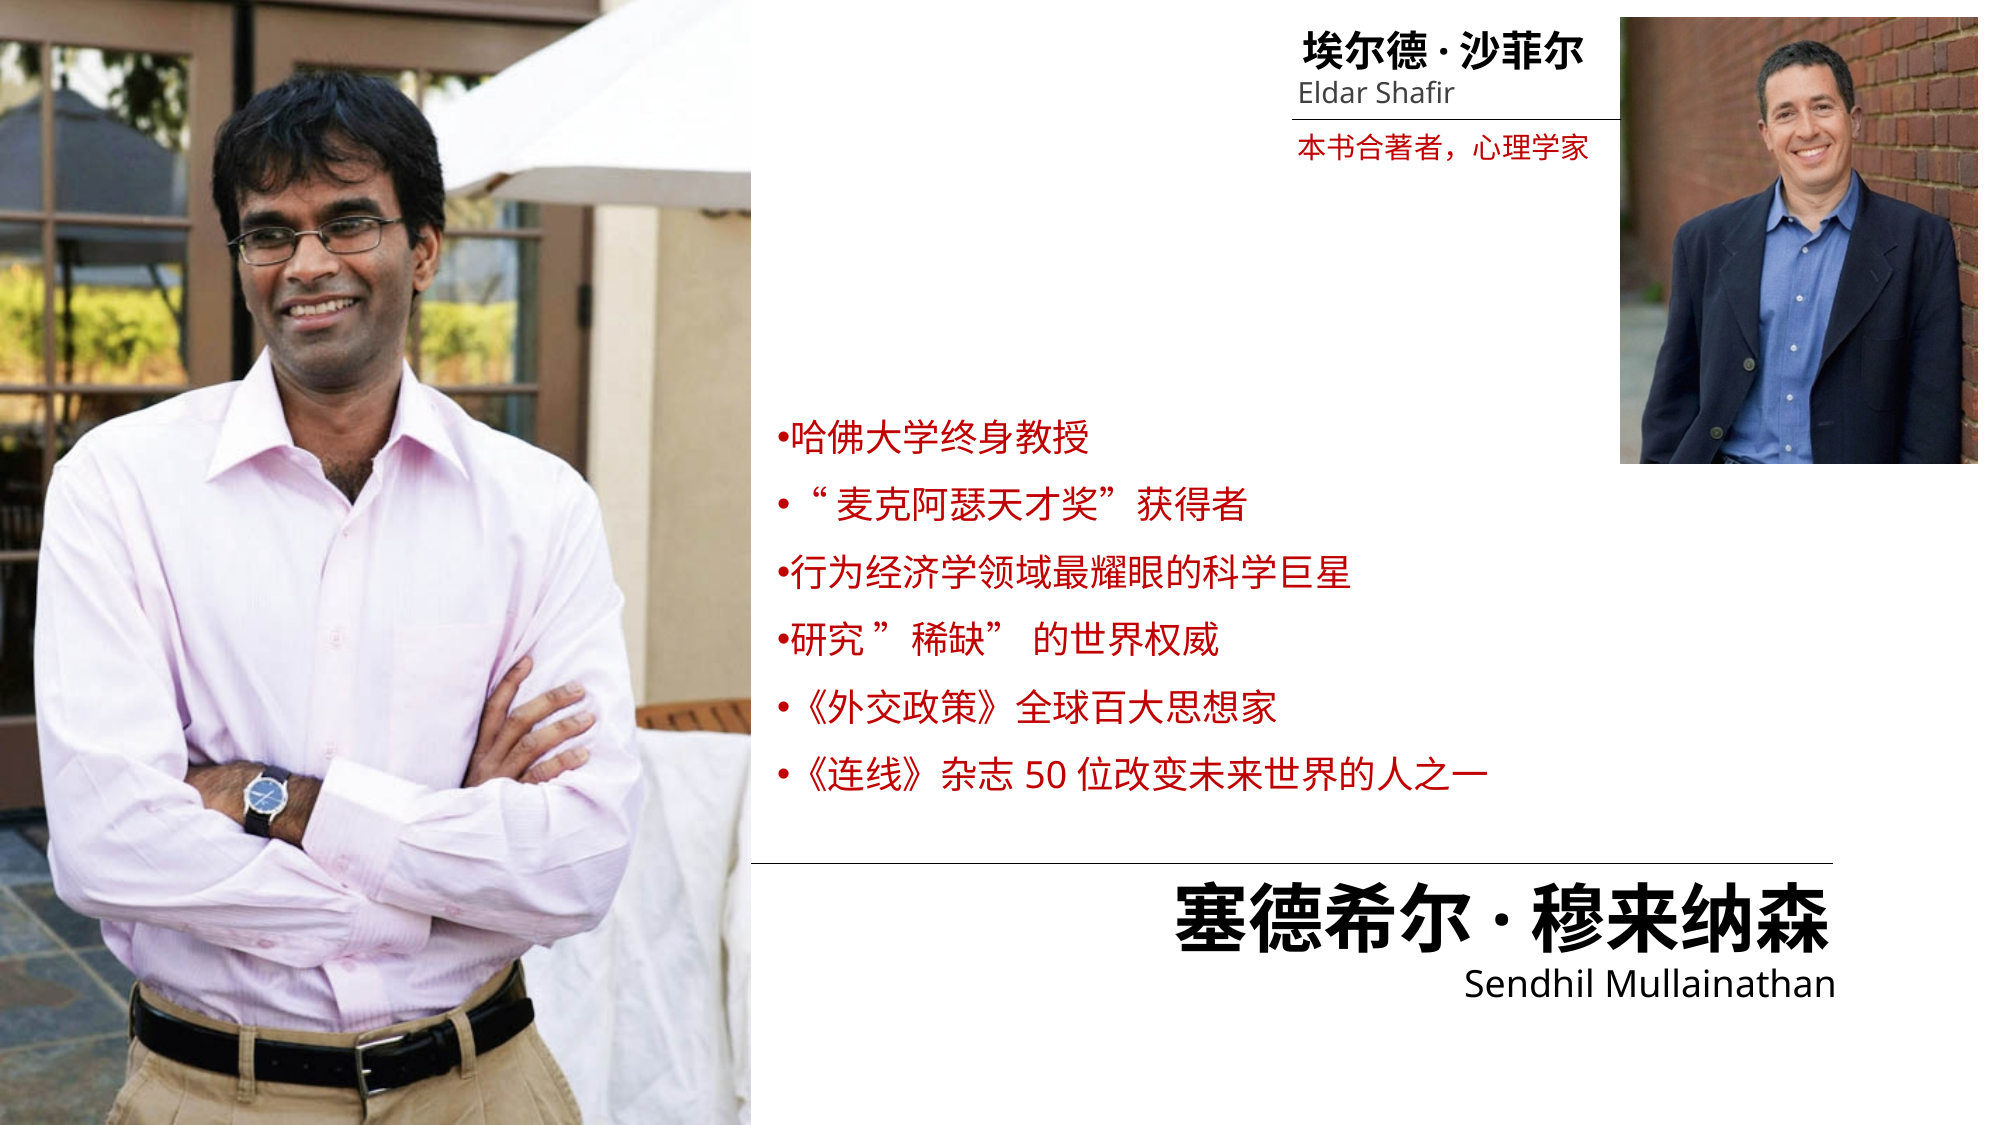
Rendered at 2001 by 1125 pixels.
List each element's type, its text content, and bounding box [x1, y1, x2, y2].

text_box 本书合著者，心理学家 [1282, 122, 1605, 172]
text_box 塞德希尔·穆来纳森 [1158, 863, 1846, 969]
picture [1620, 17, 1979, 464]
picture [0, 0, 751, 1125]
text_box Sendhil Mullainathan [1449, 952, 1853, 1012]
text_box 哈佛大学终身教授 “麦克阿瑟天才奖”获得者 行为经济学领域最耀眼的科学巨星 研究 ”稀缺” 的世界权威 《外交政策》全球百大思想家 《连线》杂志50位改变未来世界的人之一 [762, 338, 1504, 804]
text_box 埃尔德·沙菲尔 [1287, 17, 1600, 83]
text_box Eldar Shafir [1282, 66, 1471, 117]
